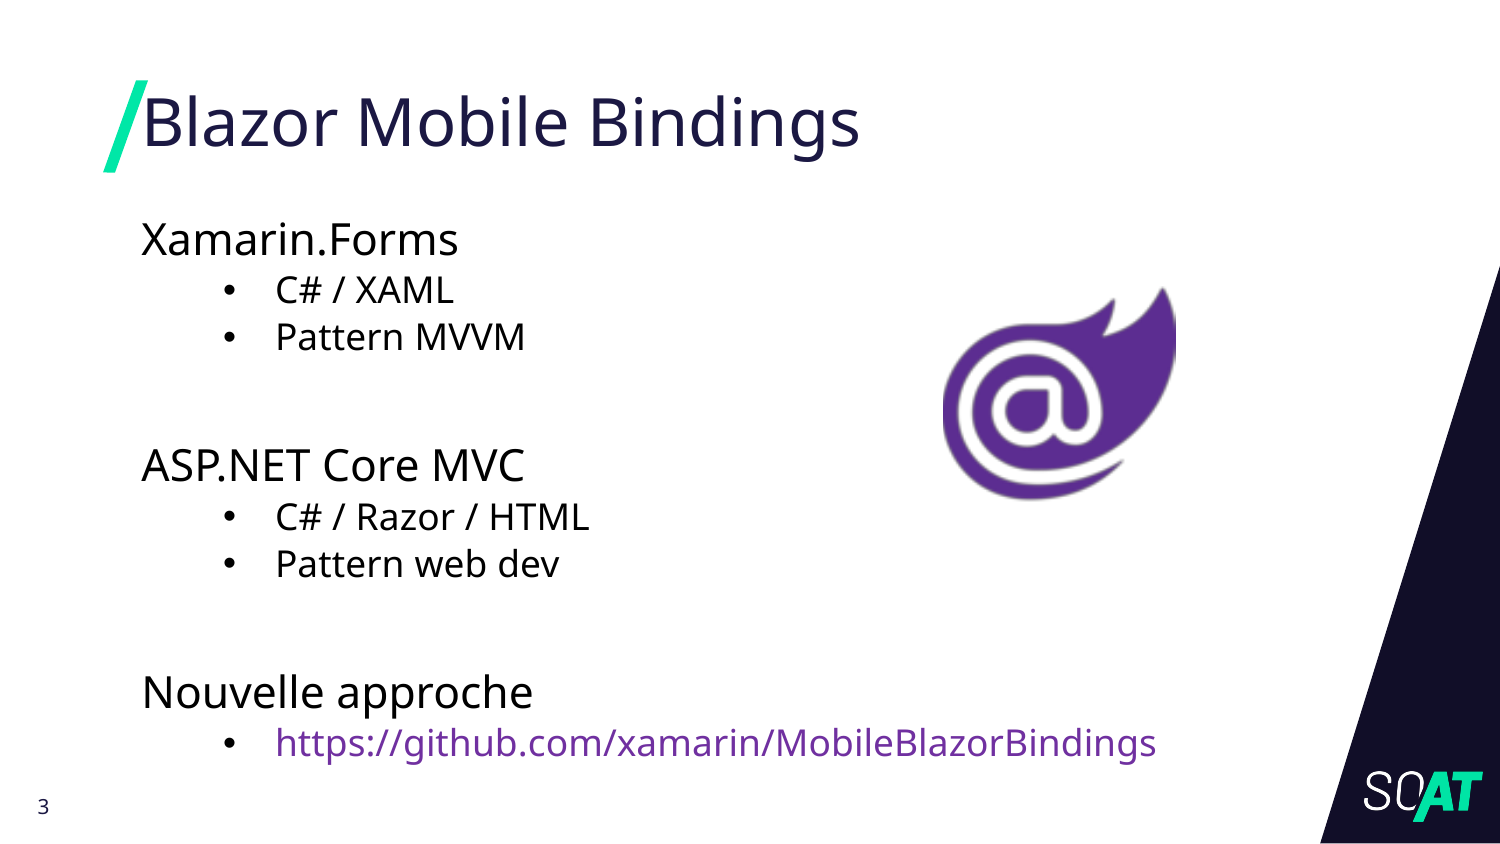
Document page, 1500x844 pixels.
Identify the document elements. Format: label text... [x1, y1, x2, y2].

picture [943, 278, 1177, 511]
slide_number 3 [22, 783, 122, 834]
picture [1364, 771, 1483, 822]
list Xamarin.Forms C# / XAML Pattern MVVM ASP.NET Core MVC C# / Razor / HTML Pattern web dev Nouvelle approche https://github.com/xamarin/MobileBlazorBindings [126, 209, 1320, 778]
title Blazor Mobile Bindings [126, 43, 1321, 207]
